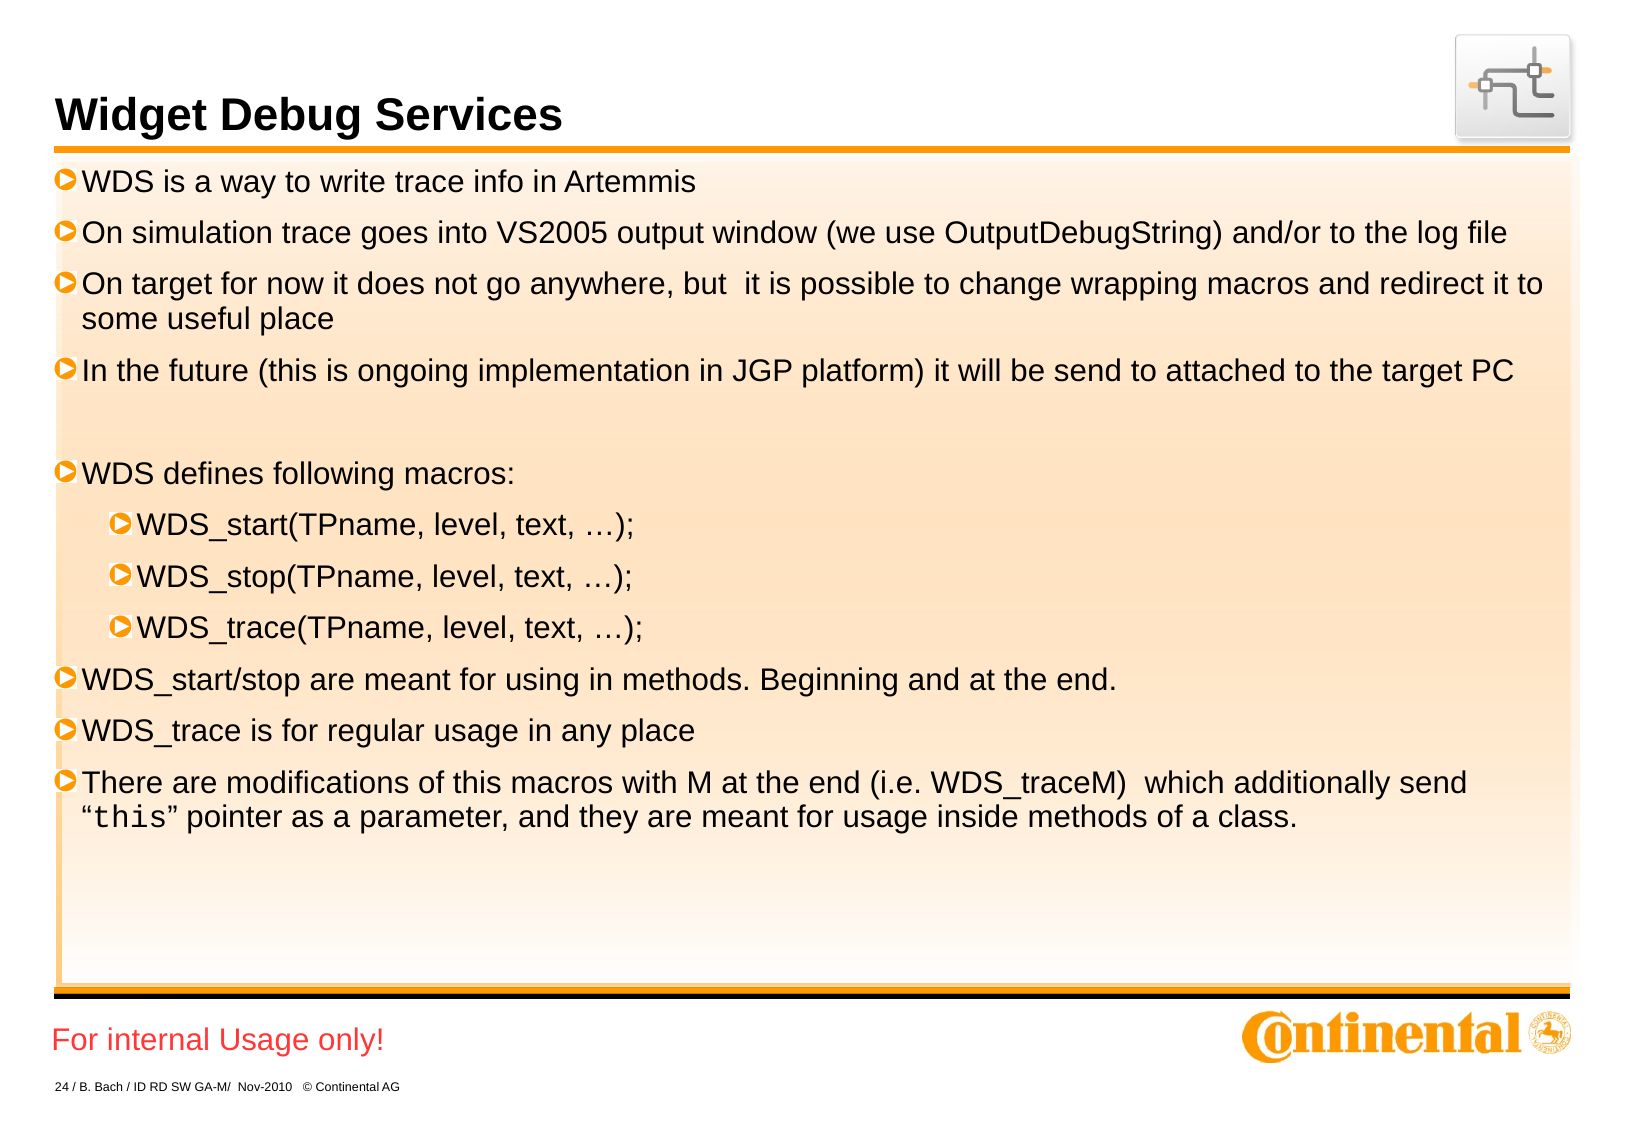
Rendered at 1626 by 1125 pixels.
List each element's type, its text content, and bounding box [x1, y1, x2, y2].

list WDS is a way to write trace info in Artemmis On simulation trace goes into VS2005 output window (we use OutputDebugString) and/or to the log file On target for now it does not go anywhere, but it is possible to change wrapping macros and redirect it to some useful place In the future (this is ongoing implementation in JGP platform) it will be send to attached to the target PC WDS defines following macros: WDS_start(TPname, level, text, …); WDS_stop(TPname, level, text, …); WDS_trace(TPname, level, text, …); WDS_start/stop are meant for using in methods. Beginning and at the end. WDS_trace is for regular usage in any place There are modifications of this macros with M at the end (i.e. WDS_traceM) which additionally send “this” pointer as a parameter, and they are meant for usage inside methods of a class. [54, 163, 1570, 983]
picture [109, 563, 132, 586]
picture [54, 220, 77, 242]
picture [54, 666, 77, 689]
picture [54, 718, 77, 741]
picture [109, 615, 132, 638]
picture [54, 460, 77, 483]
slide_number 24 / B. Bach / ID RD SW GA-M/ Nov-2010 © Continental AG [54, 1070, 570, 1094]
picture [54, 987, 1570, 999]
picture [1242, 1010, 1571, 1063]
picture [109, 512, 132, 535]
title Widget Debug Services [54, 36, 1570, 141]
picture [54, 271, 77, 294]
picture [54, 168, 77, 191]
picture [54, 357, 77, 380]
picture [54, 769, 77, 792]
picture [54, 18, 1584, 157]
